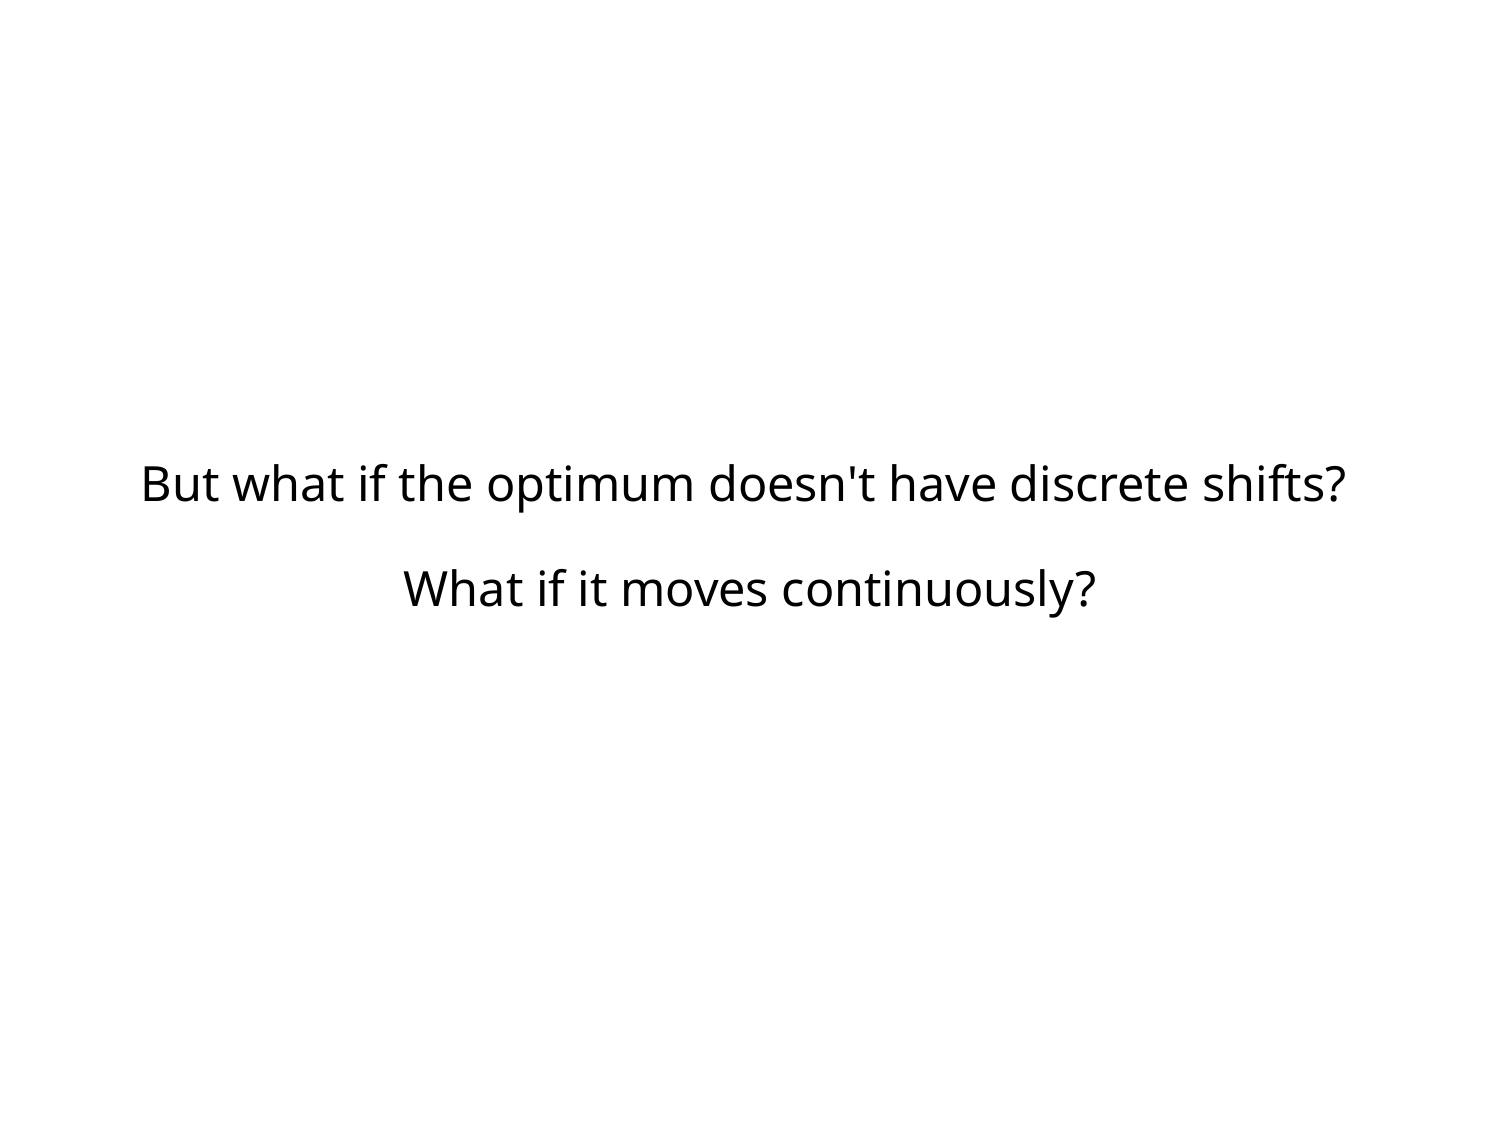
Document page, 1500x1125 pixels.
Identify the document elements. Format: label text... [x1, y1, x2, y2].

title But what if the optimum doesn't have discrete shifts? What if it moves continuously? [103, 429, 1397, 648]
